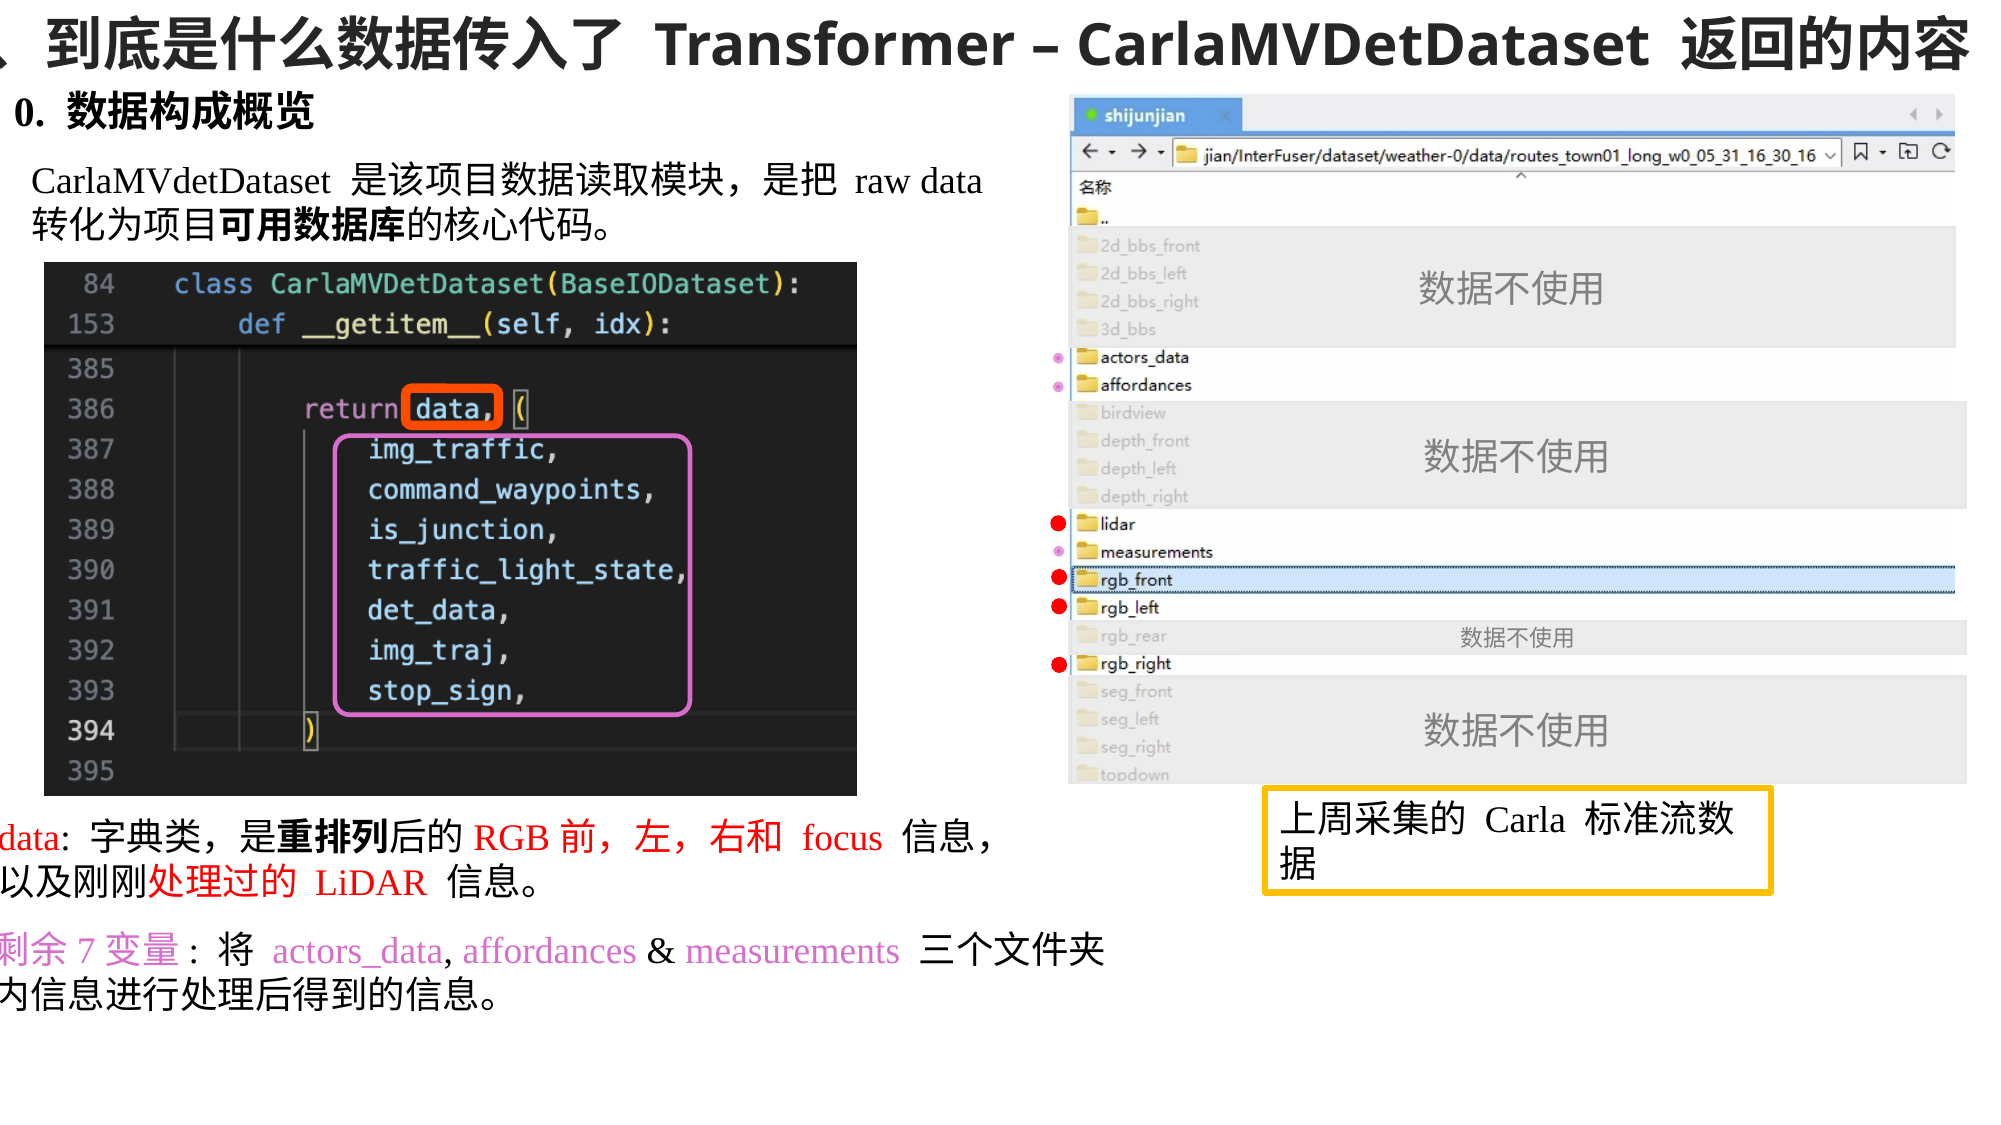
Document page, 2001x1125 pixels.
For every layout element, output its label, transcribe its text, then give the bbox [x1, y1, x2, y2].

text_box 上周采集的 Carla 标准流数据 [1264, 787, 1771, 893]
text_box data: 字典类，是重排列后的RGB前，左，右和 focus 信息， 以及刚刚处理过的 LiDAR 信息。 [0, 806, 1029, 911]
text_box [1051, 598, 1068, 615]
picture [44, 262, 858, 797]
text_box 二、到底是什么数据传入了 Transformer – CarlaMVDetDataset 返回的内容 [0, 0, 1987, 85]
text_box [1052, 381, 1064, 393]
text_box 剩余7变量: 将 actors_data, affordances & measurements 三个文件夹 内信息进行处理后得到的信息。 [0, 918, 1122, 1024]
text_box CarlaMVdetDataset 是该项目数据读取模块，是把 raw data 转化为项目可用数据库的核心代码。 [16, 148, 1028, 254]
text_box [1051, 568, 1068, 586]
text_box 数据不使用 [1068, 675, 1967, 784]
picture [1069, 94, 1956, 782]
text_box 数据不使用 [1956, 401, 1967, 509]
text_box [1053, 545, 1065, 557]
text_box [1050, 515, 1067, 532]
text_box 数据不使用 [1956, 620, 1967, 655]
text_box [1051, 656, 1068, 673]
text_box [1052, 352, 1064, 364]
text_box 0. 数据构成概览 [0, 76, 332, 142]
